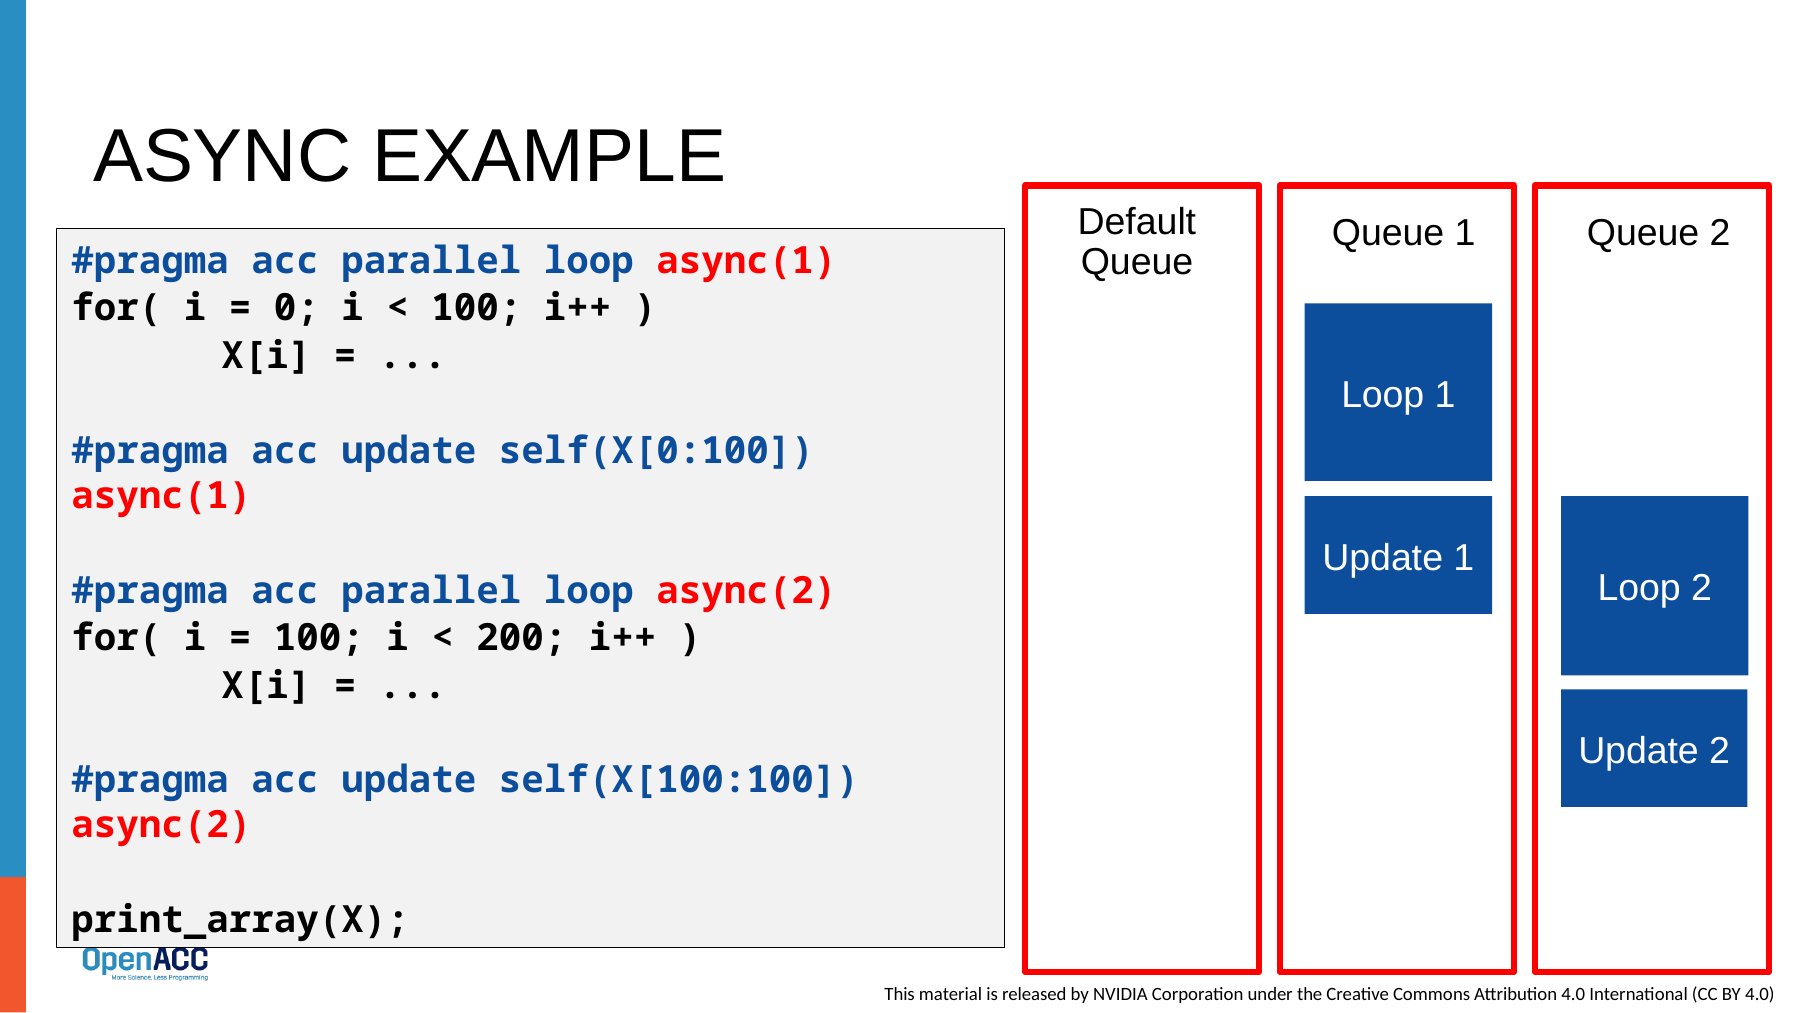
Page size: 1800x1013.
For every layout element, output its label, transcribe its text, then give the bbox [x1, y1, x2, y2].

text_box Queue 1 [1312, 204, 1495, 263]
picture [81, 950, 208, 981]
text_box Queue 2 [1567, 204, 1750, 263]
text_box [1533, 183, 1771, 974]
text_box [1278, 183, 1516, 974]
text_box Default Queue [1038, 192, 1236, 292]
text_box [1023, 183, 1261, 974]
title Async example [77, 108, 1715, 206]
text_box #pragma acc parallel loop async(1) for( i = 0; i < 100; i++ ) X[i] = ... #pragma acc update self(X[0:100]) async(1) #pragma acc parallel loop async(2) for( i = 100; i < 200; i++ ) X[i] = ... #pragma acc update self(X[100:100]) async(2) print_array(X); [54, 226, 1006, 950]
